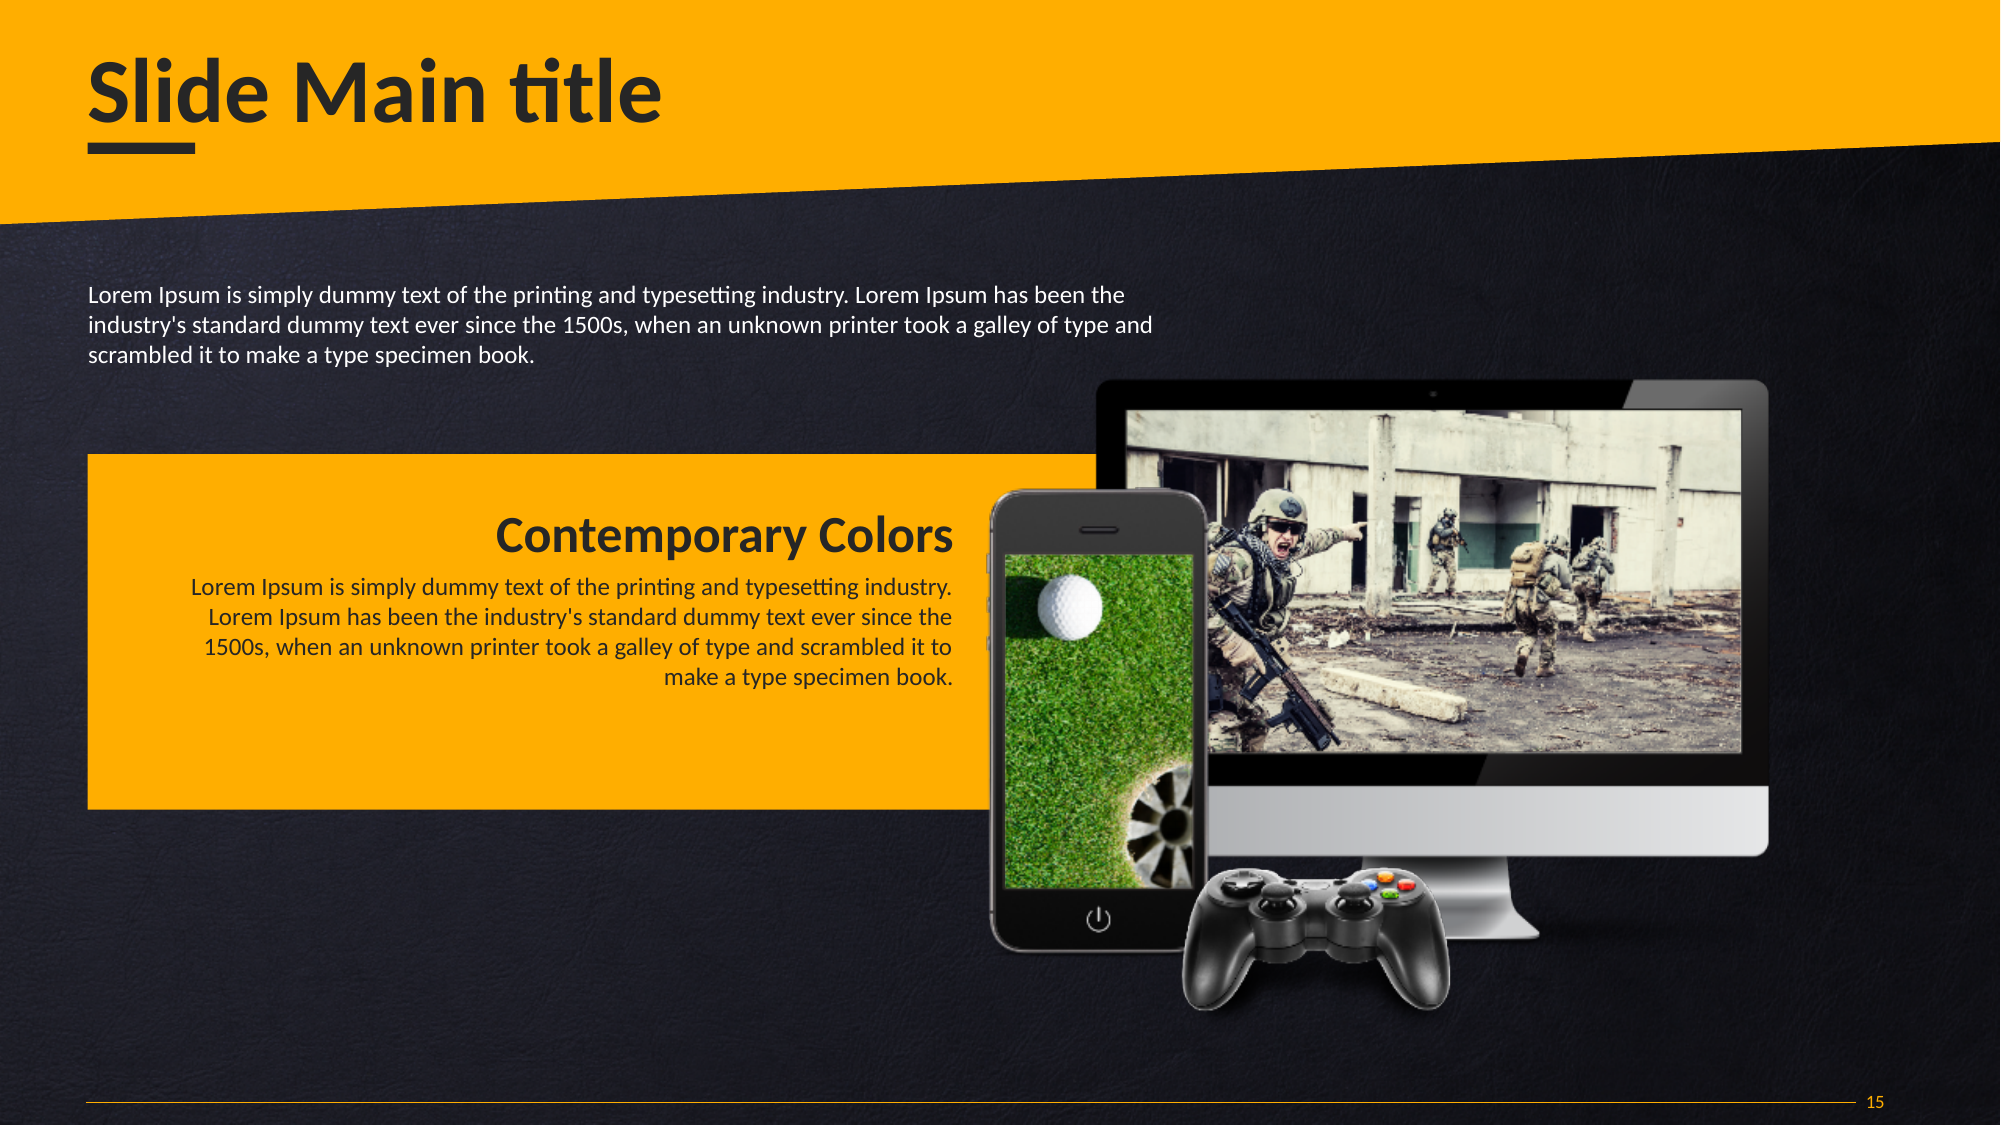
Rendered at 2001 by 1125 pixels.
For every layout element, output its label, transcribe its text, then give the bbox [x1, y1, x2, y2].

text_box Contemporary Colors [158, 507, 954, 565]
text_box Lorem Ipsum is simply dummy text of the printing and typesetting industry. Lorem Ipsum has been the industry's standard dummy text ever since the 1500s, when an unknown printer took a galley of type and scrambled it to make a type specimen book. [158, 570, 954, 691]
text_box Lorem Ipsum is simply dummy text of the printing and typesetting industry. Lorem Ipsum has been the industry's standard dummy text ever since the 1500s, when an unknown printer took a galley of type and scrambled it to make a type specimen book. [88, 278, 1196, 369]
slide_number 15 [1865, 1089, 1914, 1115]
text_box [86, 453, 1087, 811]
list Slide Main title [87, 31, 1914, 143]
picture [0, 143, 2000, 1125]
